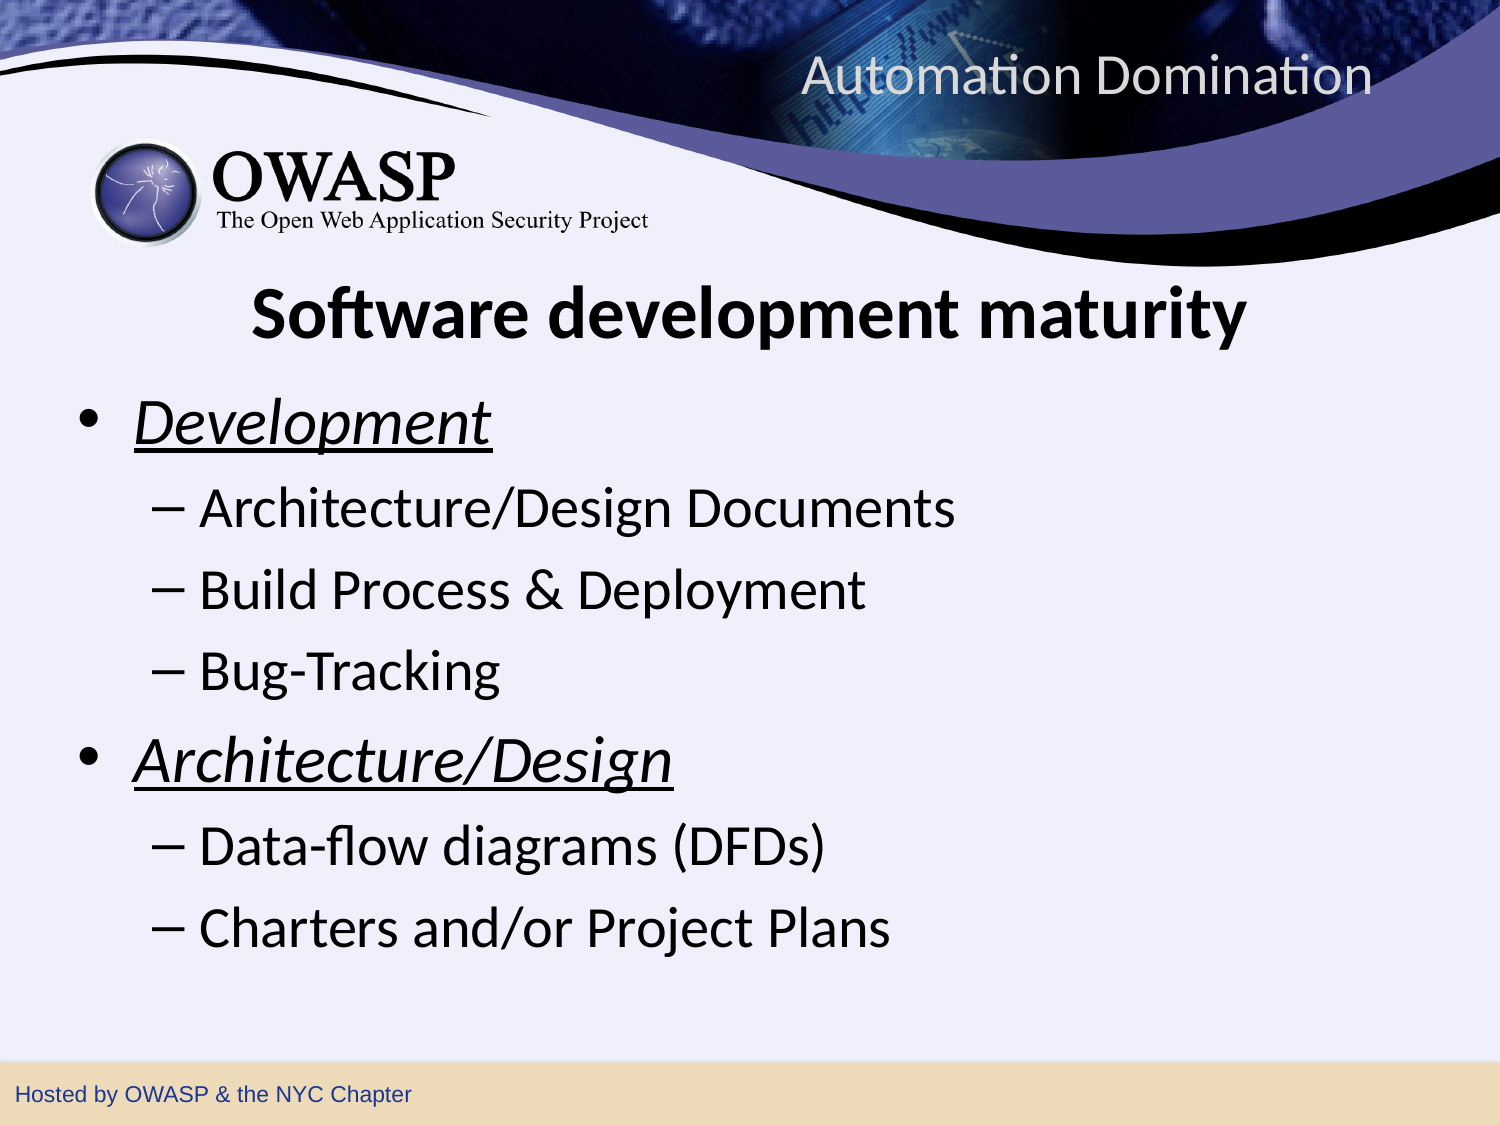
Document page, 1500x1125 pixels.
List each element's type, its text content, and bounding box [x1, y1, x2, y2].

text_box Development Architecture/Design Documents Build Process & Deployment Bug-Tracking Architecture/Design Data-flow diagrams (DFDs) Charters and/or Project Plans [62, 369, 1413, 1113]
text_box Hosted by OWASP & the NYC Chapter [0, 1062, 1500, 1125]
title Automation Domination [699, 12, 1475, 130]
picture [0, 0, 1500, 1062]
text_box Software development maturity [74, 256, 1425, 362]
